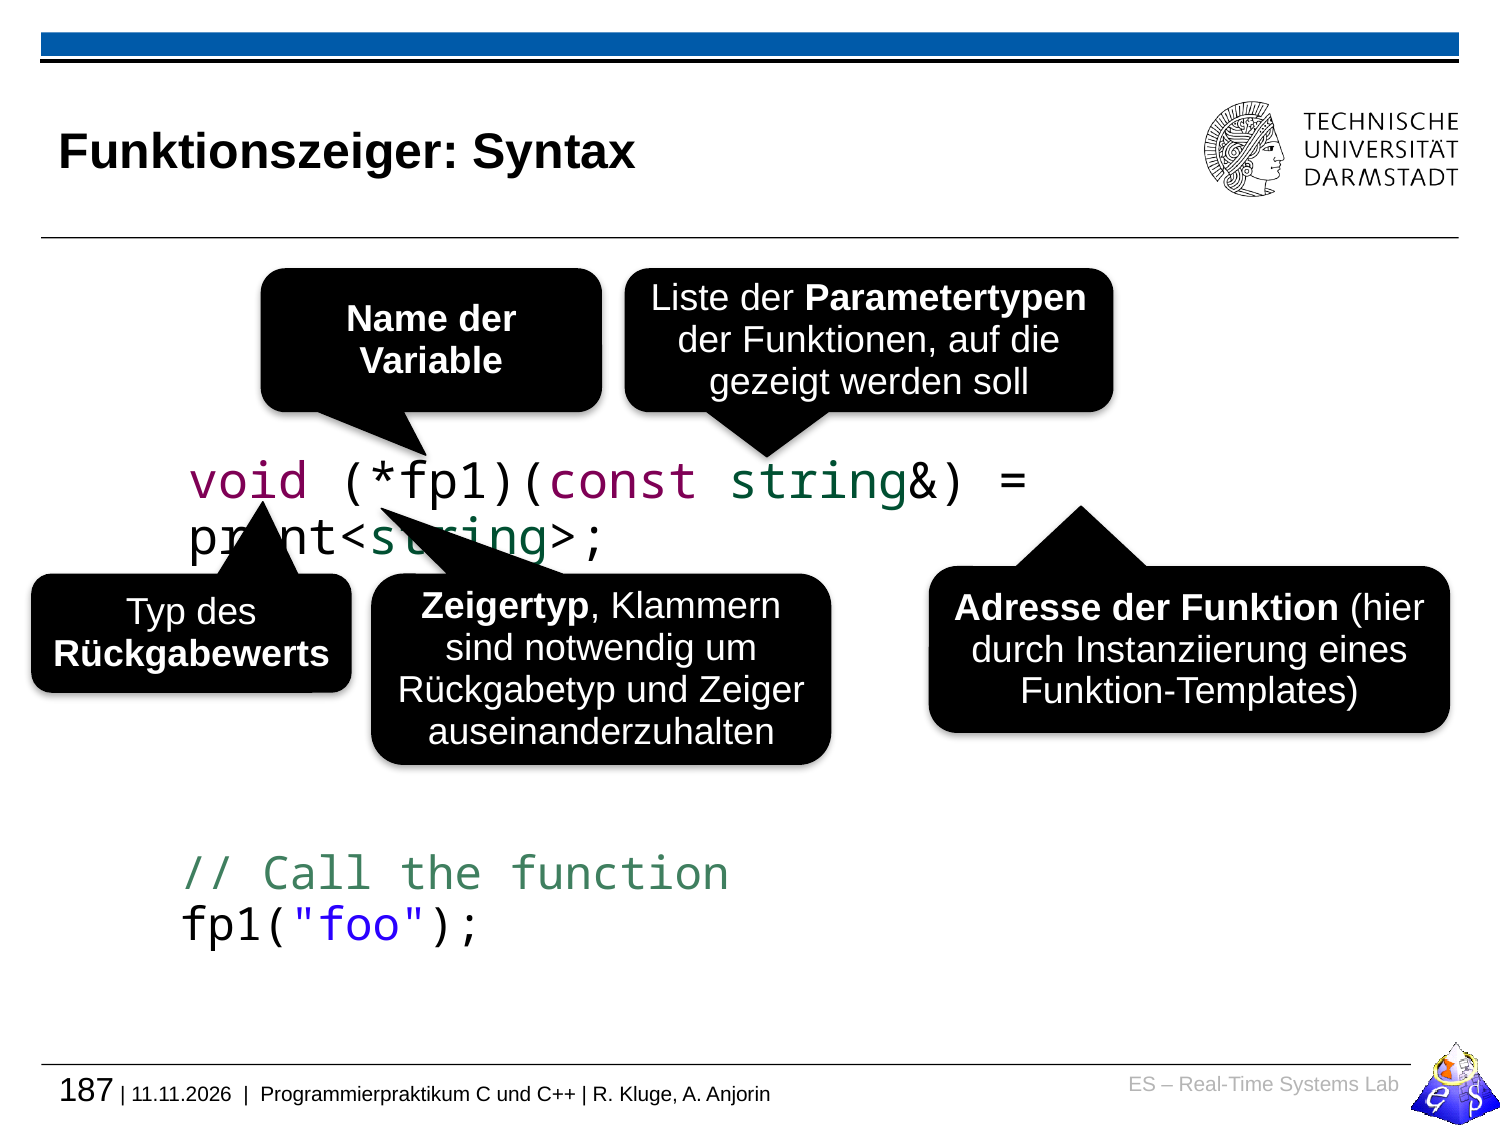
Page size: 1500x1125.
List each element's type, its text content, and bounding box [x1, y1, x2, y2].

title Funktionszeiger: Syntax [58, 80, 1187, 218]
text_box Zeigertyp, Klammern sind notwendig um Rückgabetyp und Zeiger auseinanderzuhalten [371, 507, 832, 765]
text_box Typ des Rückgabewerts [31, 501, 352, 693]
text_box Adresse der Funktion (hier durch Instanziierung eines Funktion-Templates) [928, 505, 1451, 733]
text_box Liste der Parametertypen der Funktionen, auf die gezeigt werden soll [624, 268, 1114, 458]
text_box void (*fp1)(const string&) = print<string>; [173, 446, 1474, 573]
picture [1411, 1041, 1500, 1125]
picture [1187, 84, 1483, 214]
text_box // Call the function fp1("foo"); [165, 841, 745, 959]
text_box Name der Variable [260, 268, 603, 456]
